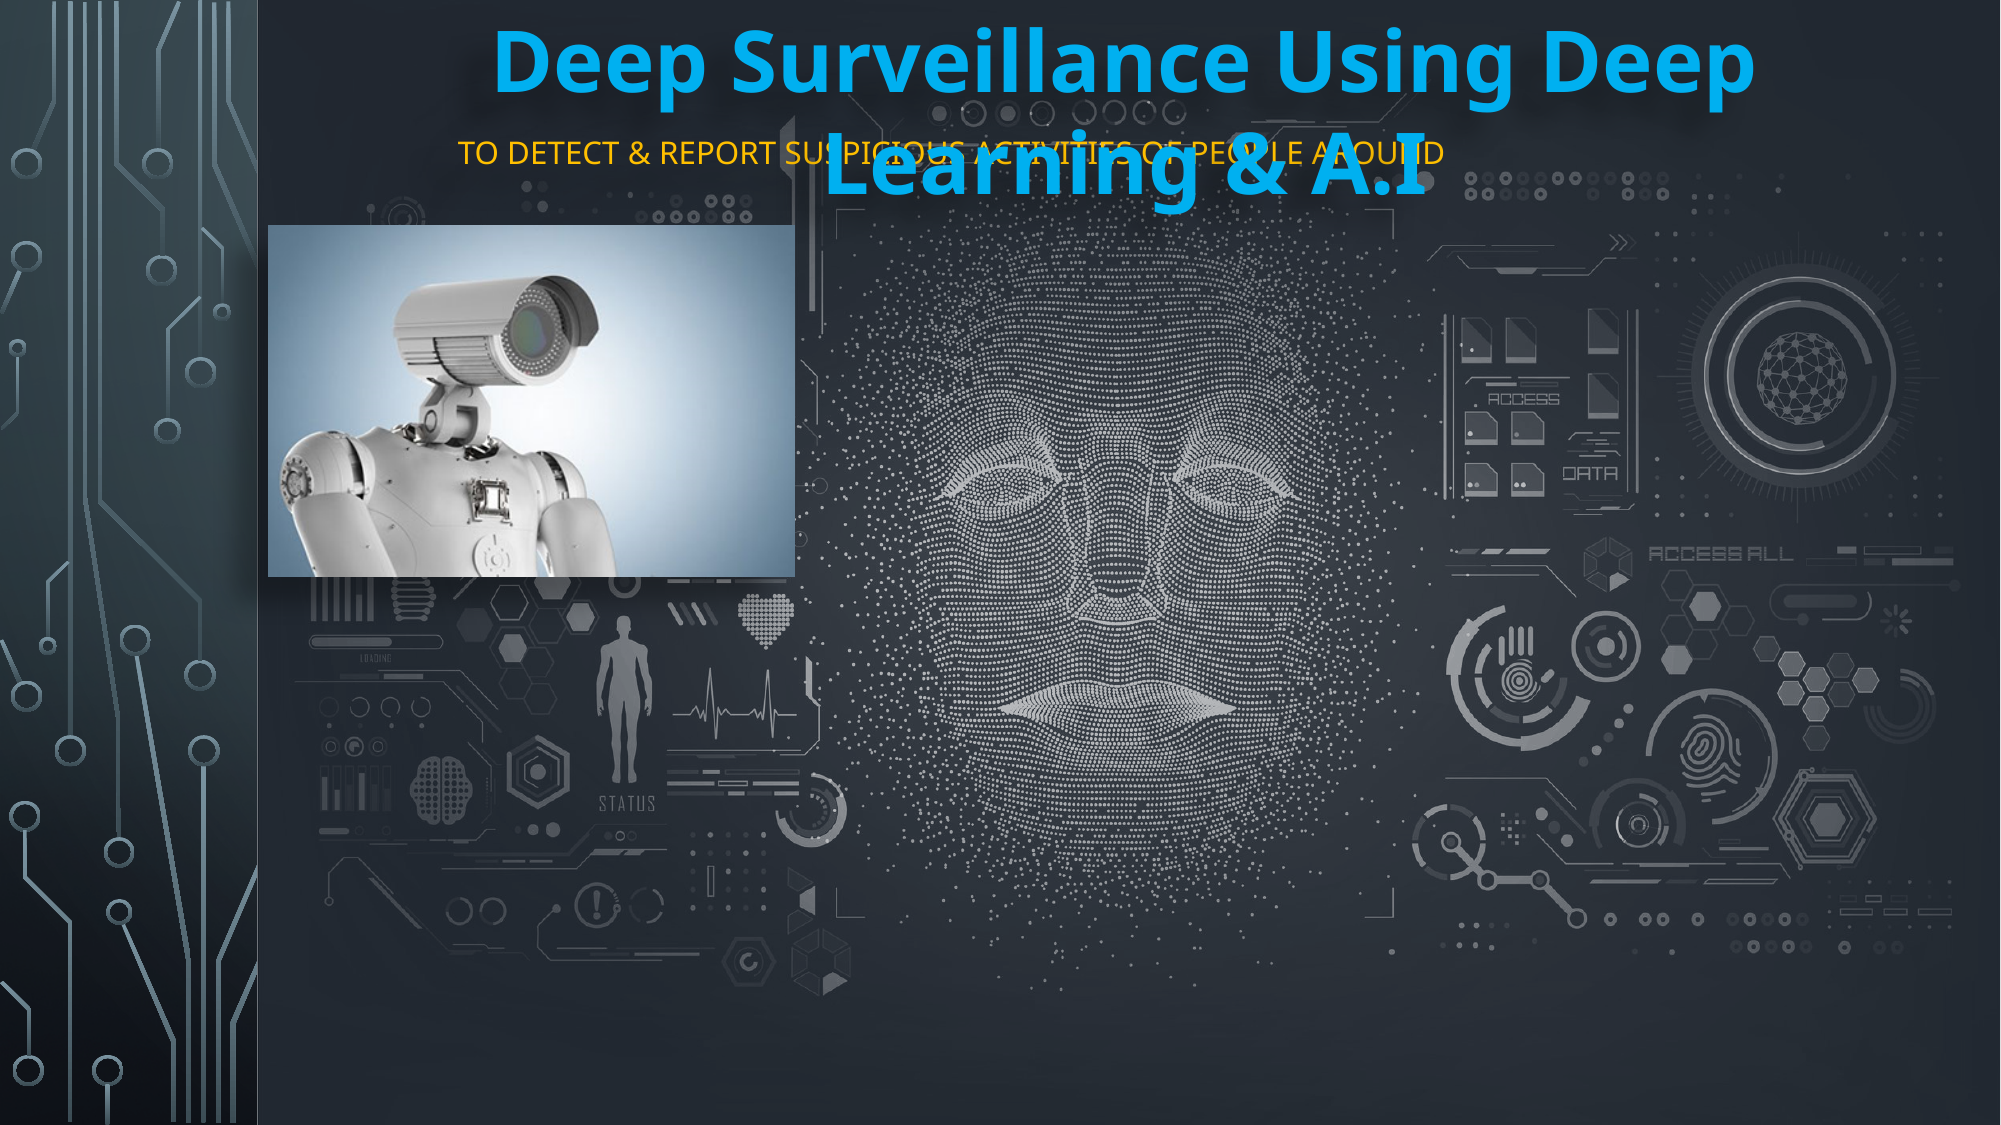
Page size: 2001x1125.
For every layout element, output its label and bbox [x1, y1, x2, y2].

picture [257, 0, 2000, 1125]
